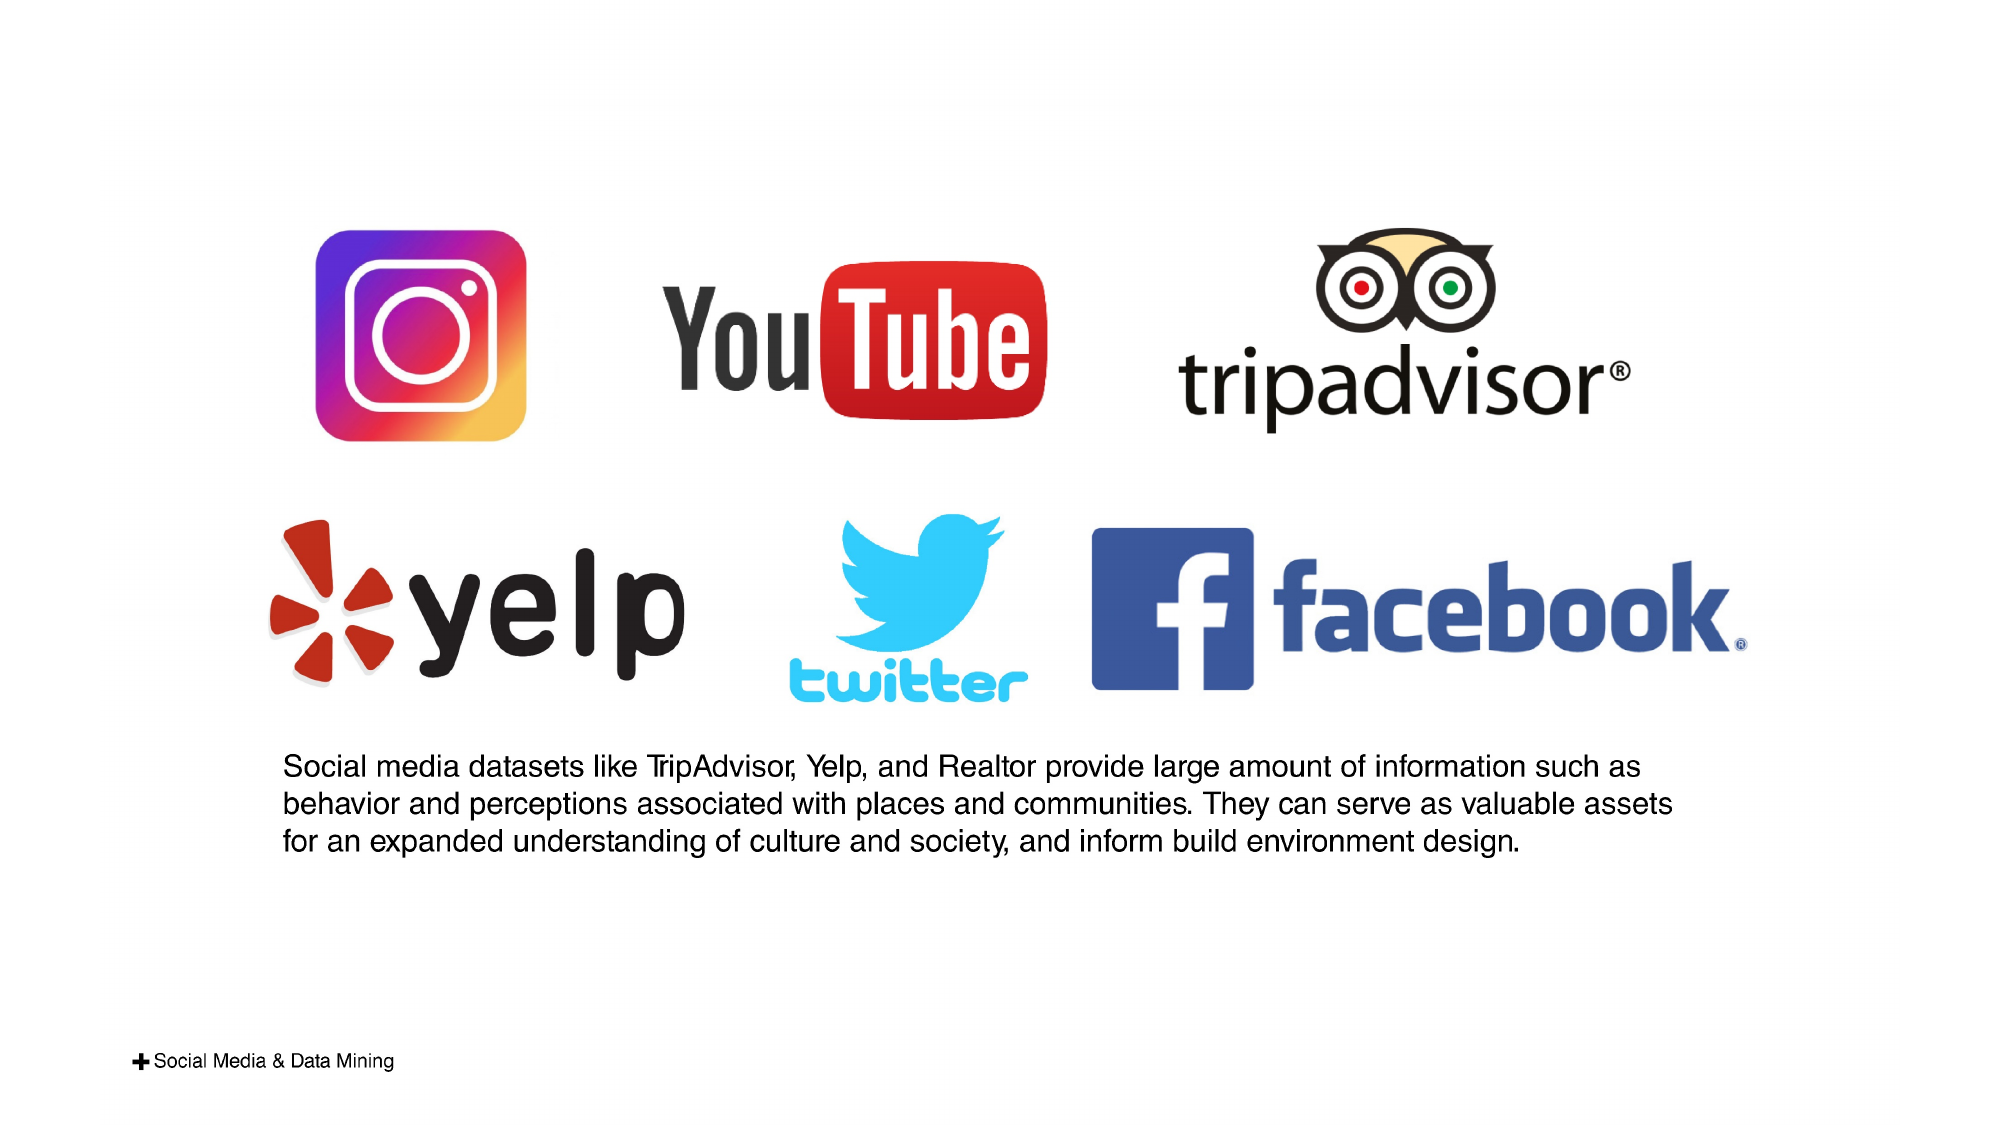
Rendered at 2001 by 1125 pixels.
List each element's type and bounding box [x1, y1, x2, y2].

picture [100, 0, 1900, 1125]
